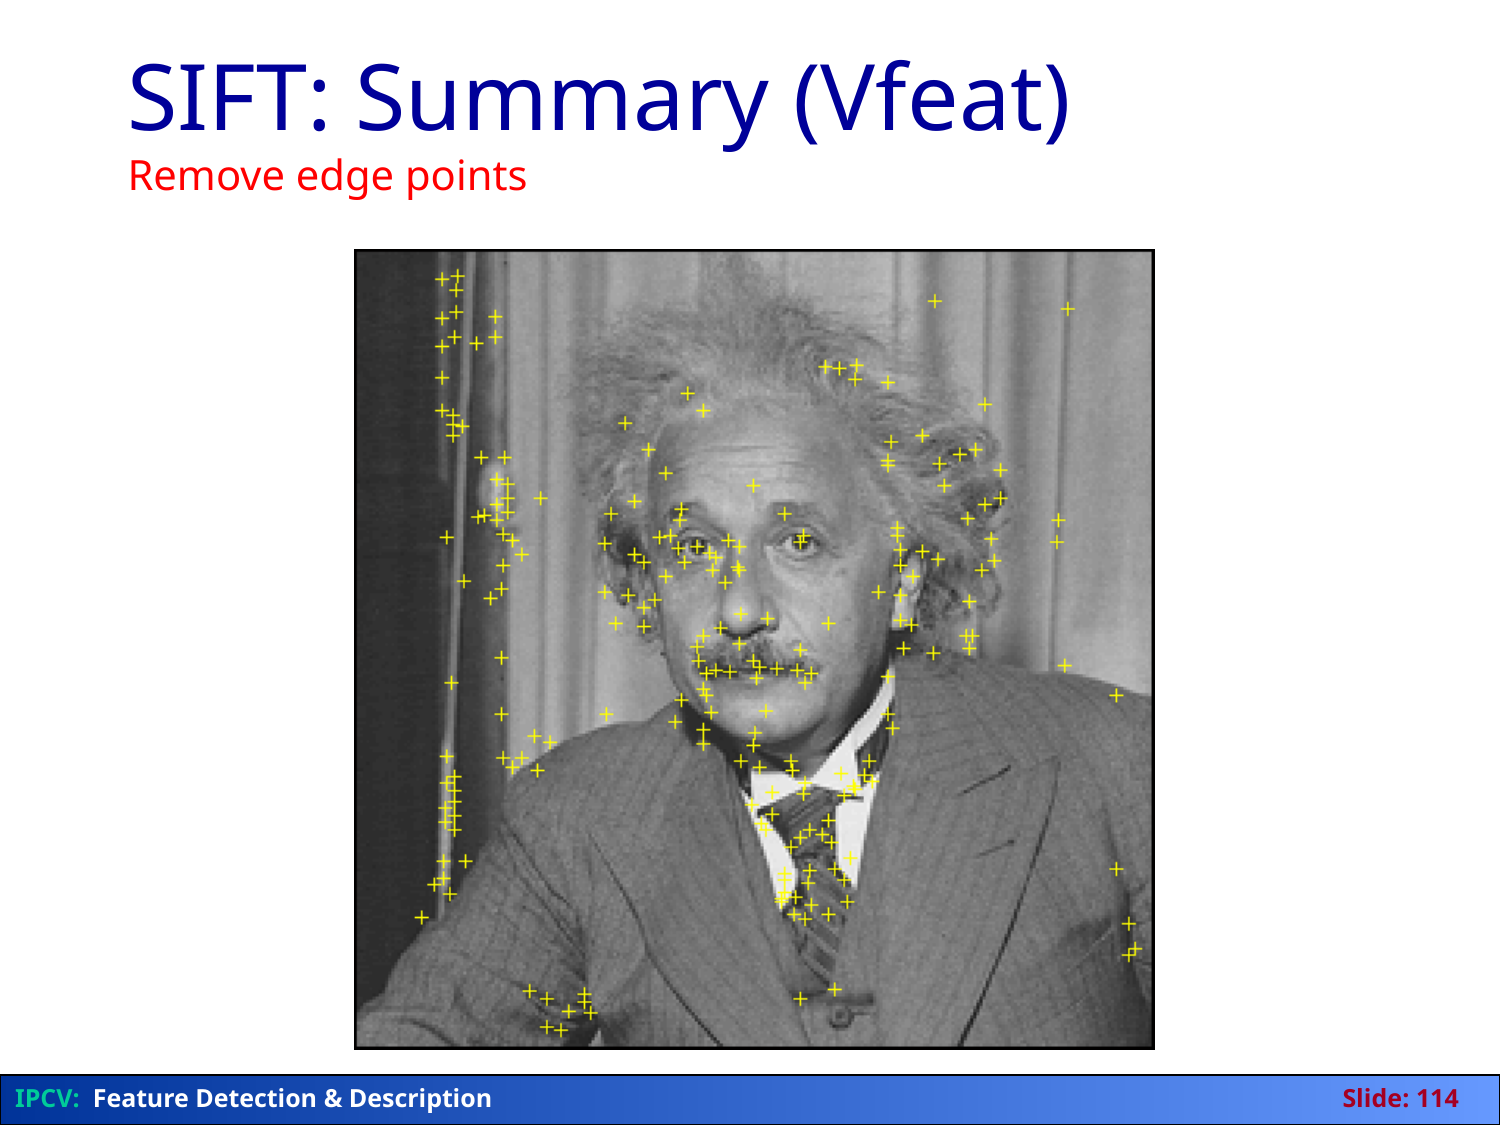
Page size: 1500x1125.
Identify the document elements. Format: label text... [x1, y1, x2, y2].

picture [353, 249, 1155, 1051]
footer IPCV: Feature Detection & Description Slide: 114 [0, 1074, 1500, 1125]
title SIFT: Summary (Vfeat) Remove edge points [112, 24, 1463, 213]
